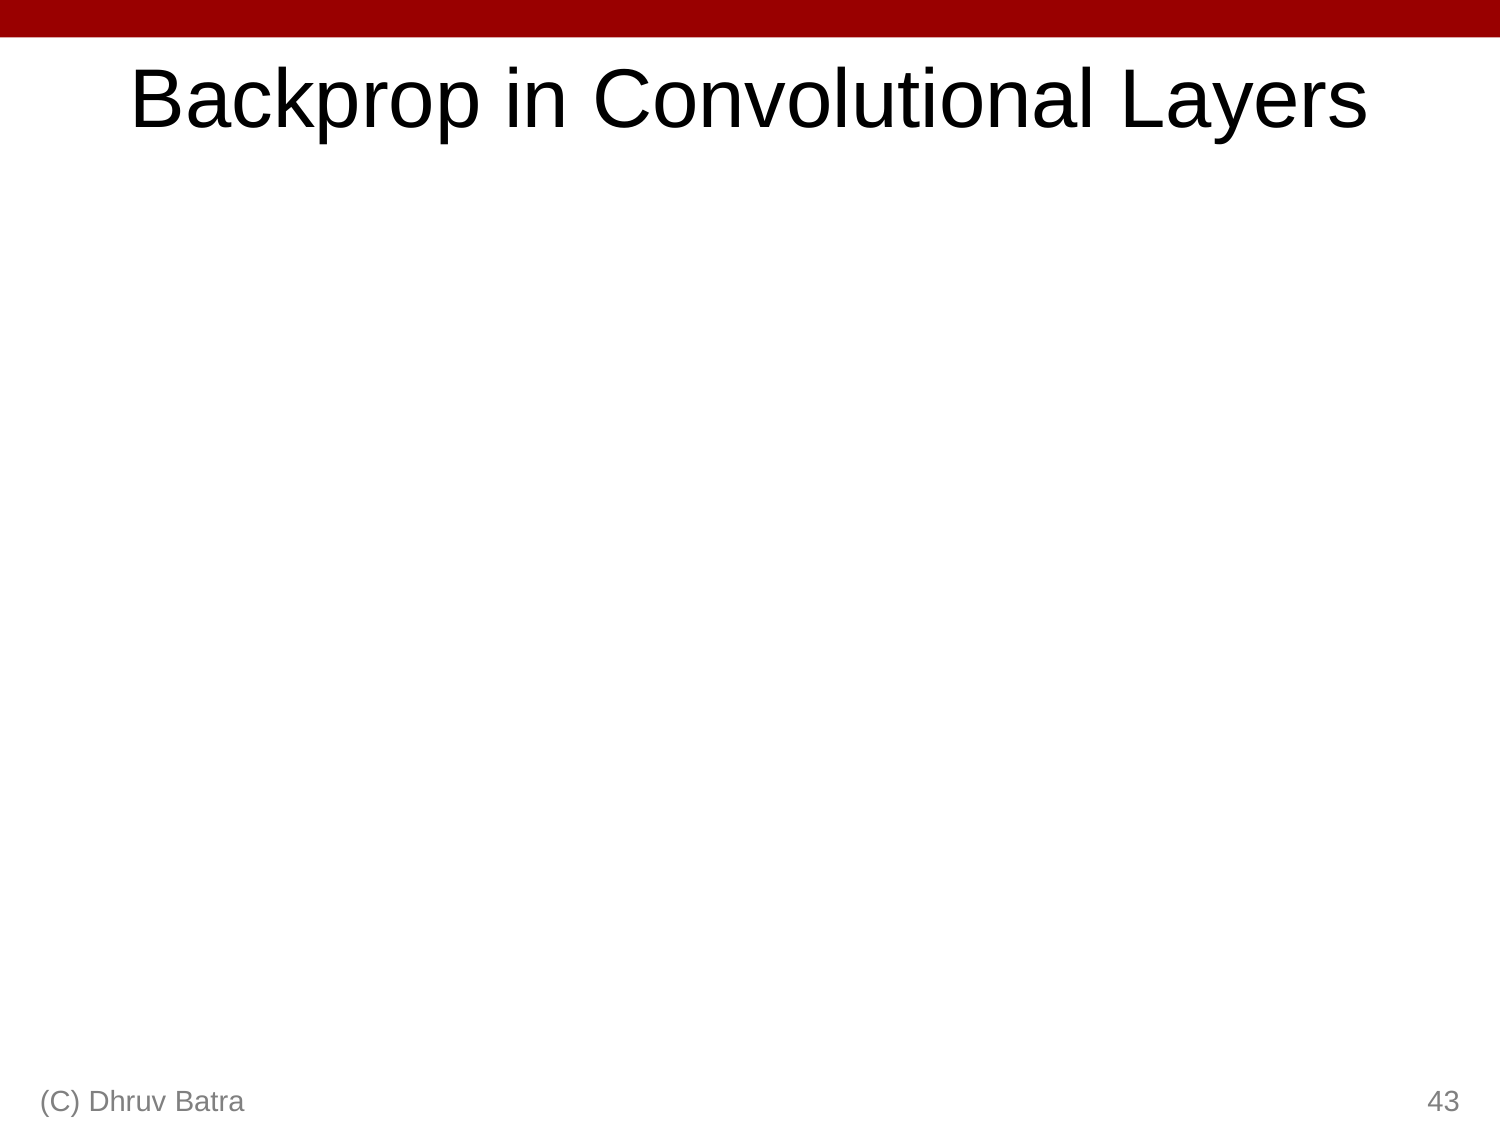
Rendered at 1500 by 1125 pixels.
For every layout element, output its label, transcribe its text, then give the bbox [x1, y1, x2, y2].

footer (C) Dhruv Batra [24, 1049, 501, 1125]
slide_number 43 [1162, 1049, 1476, 1125]
title Backprop in Convolutional Layers [112, 37, 1388, 151]
